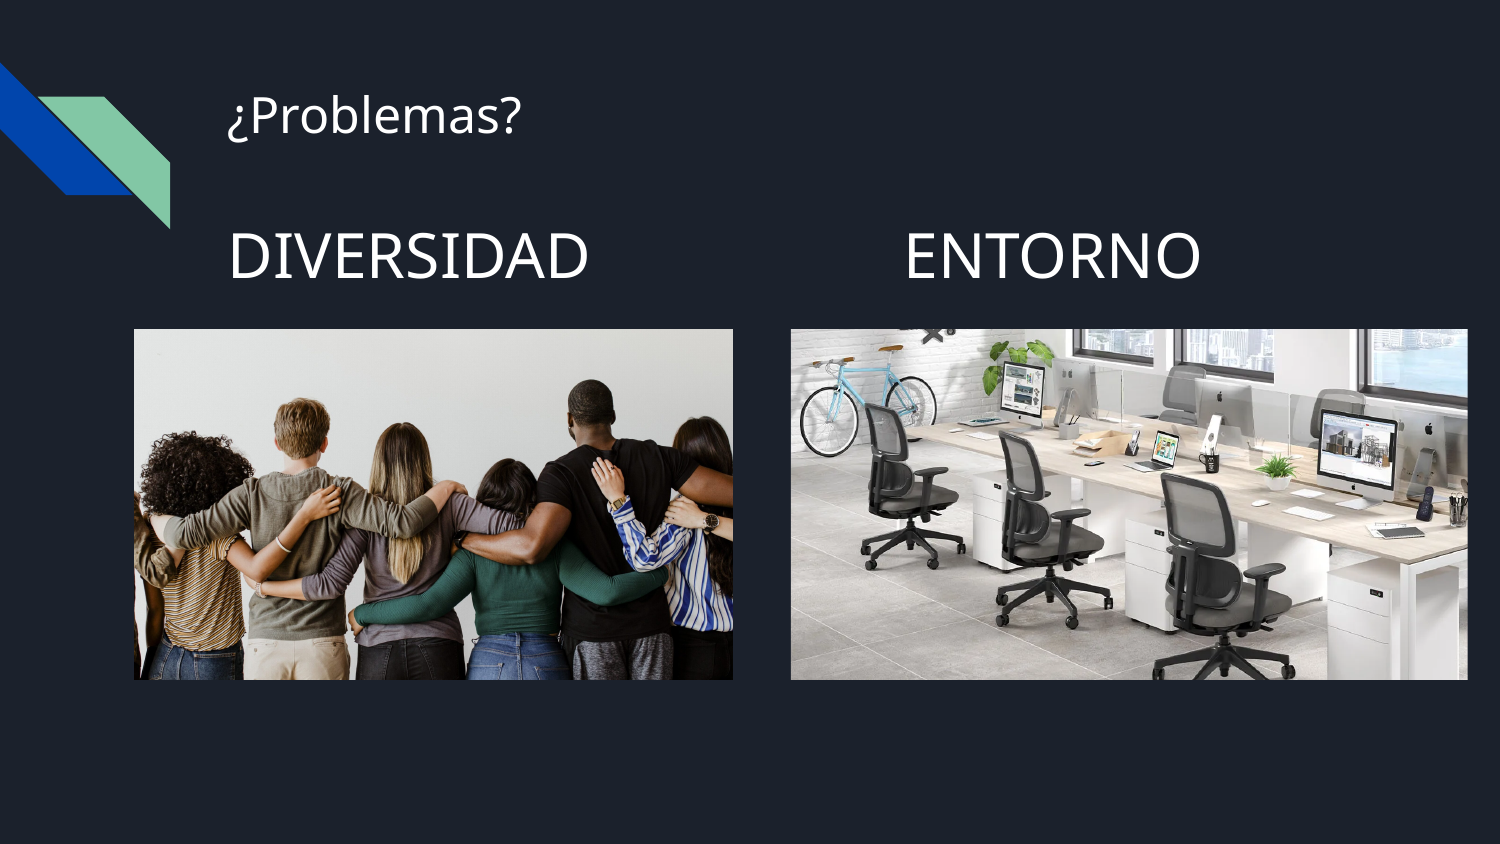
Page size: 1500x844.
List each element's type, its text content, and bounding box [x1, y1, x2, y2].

list DIVERSIDAD [212, 184, 654, 328]
picture [133, 329, 733, 680]
list ENTORNO [888, 184, 1330, 328]
title ¿Problemas? [212, 64, 1368, 215]
picture [790, 329, 1468, 680]
